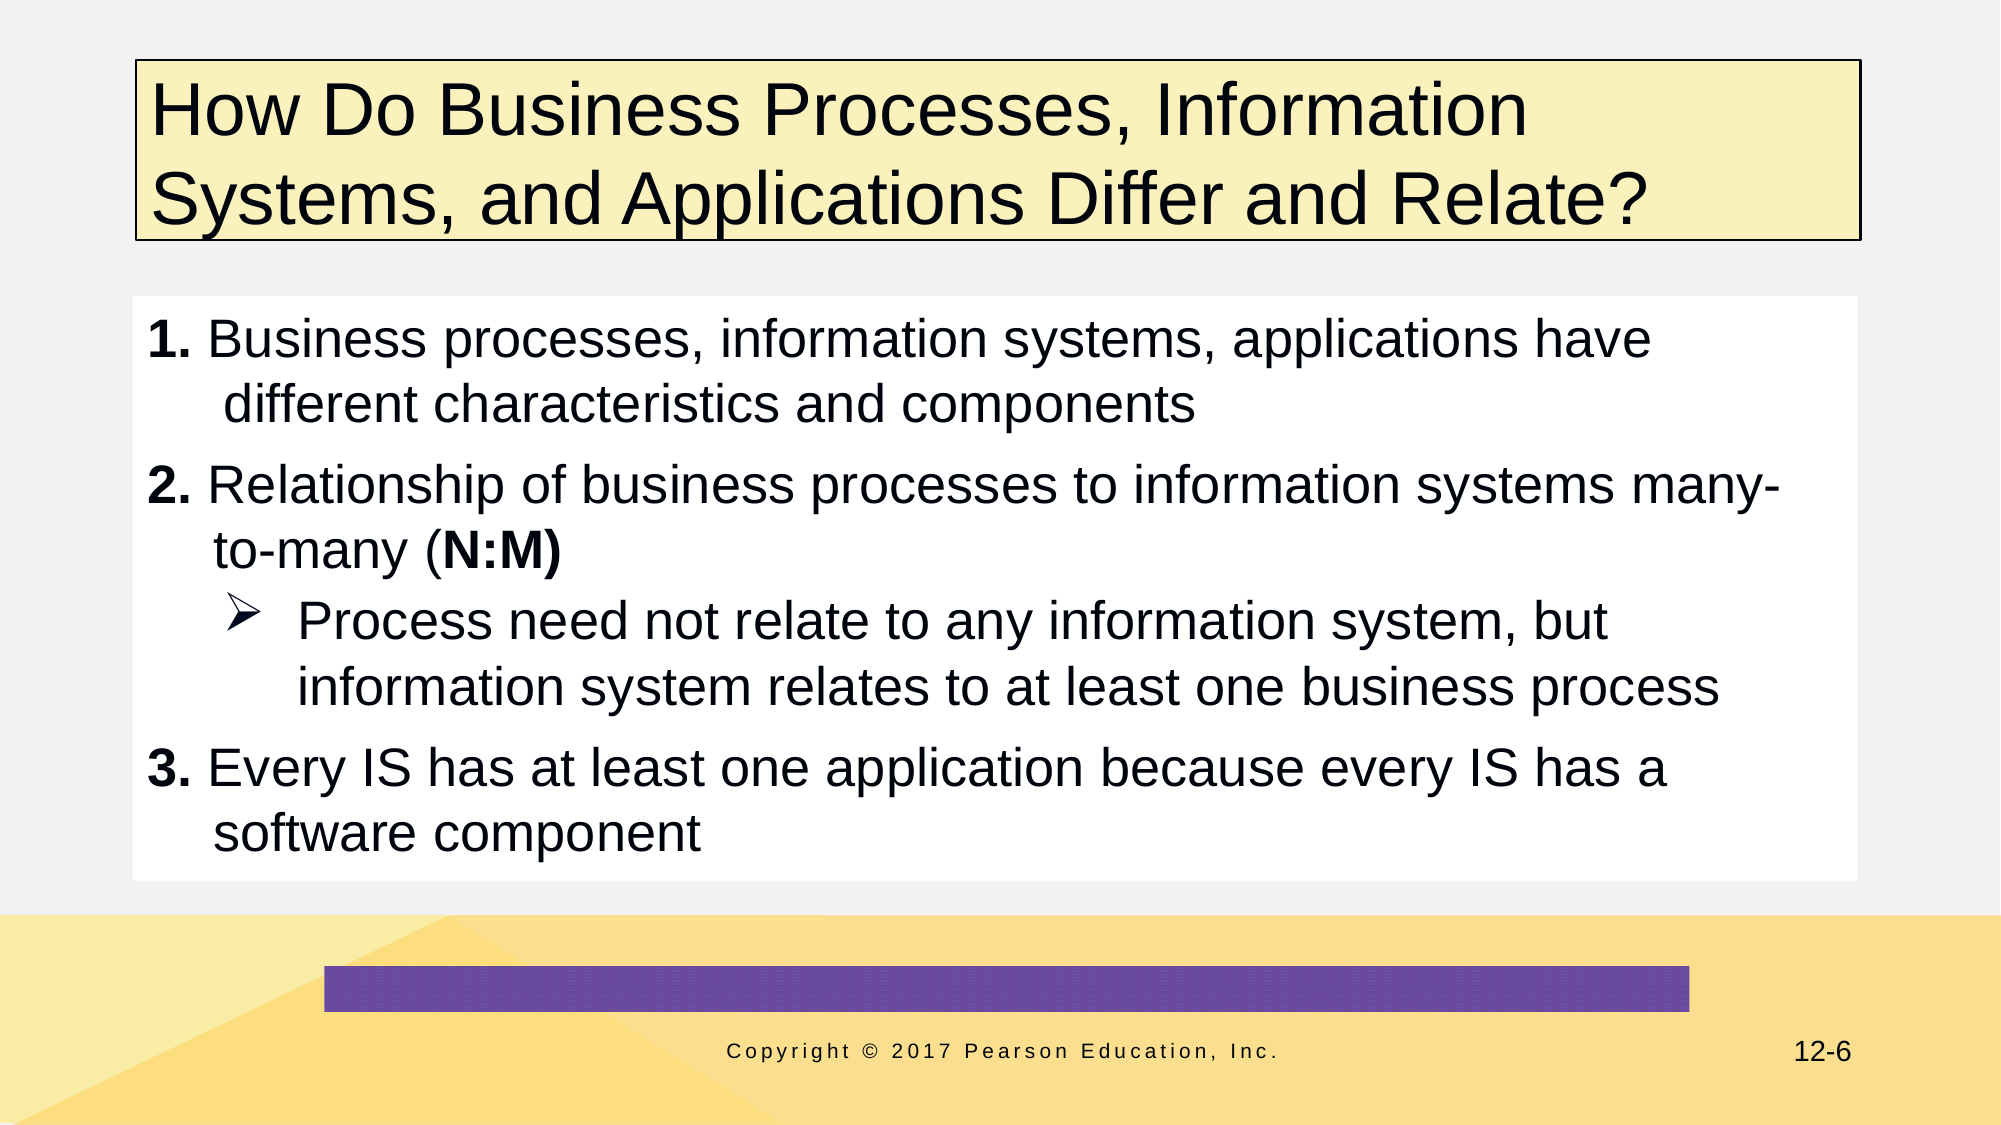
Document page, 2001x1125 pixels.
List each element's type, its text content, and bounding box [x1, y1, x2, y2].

list 1. Business processes, information systems, applications have different characteristics and components 2. Relationship of business processes to information systems many-to-many (N:M) Process need not relate to any information system, but information system relates to at least one business process 3. Every IS has at least one application because every IS has a software component [132, 295, 1858, 881]
title How Do Business Processes, Information Systems, and Applications Differ and Relate? [135, 59, 1862, 241]
footer Copyright © 2017 Pearson Education, Inc. [326, 1025, 1677, 1075]
